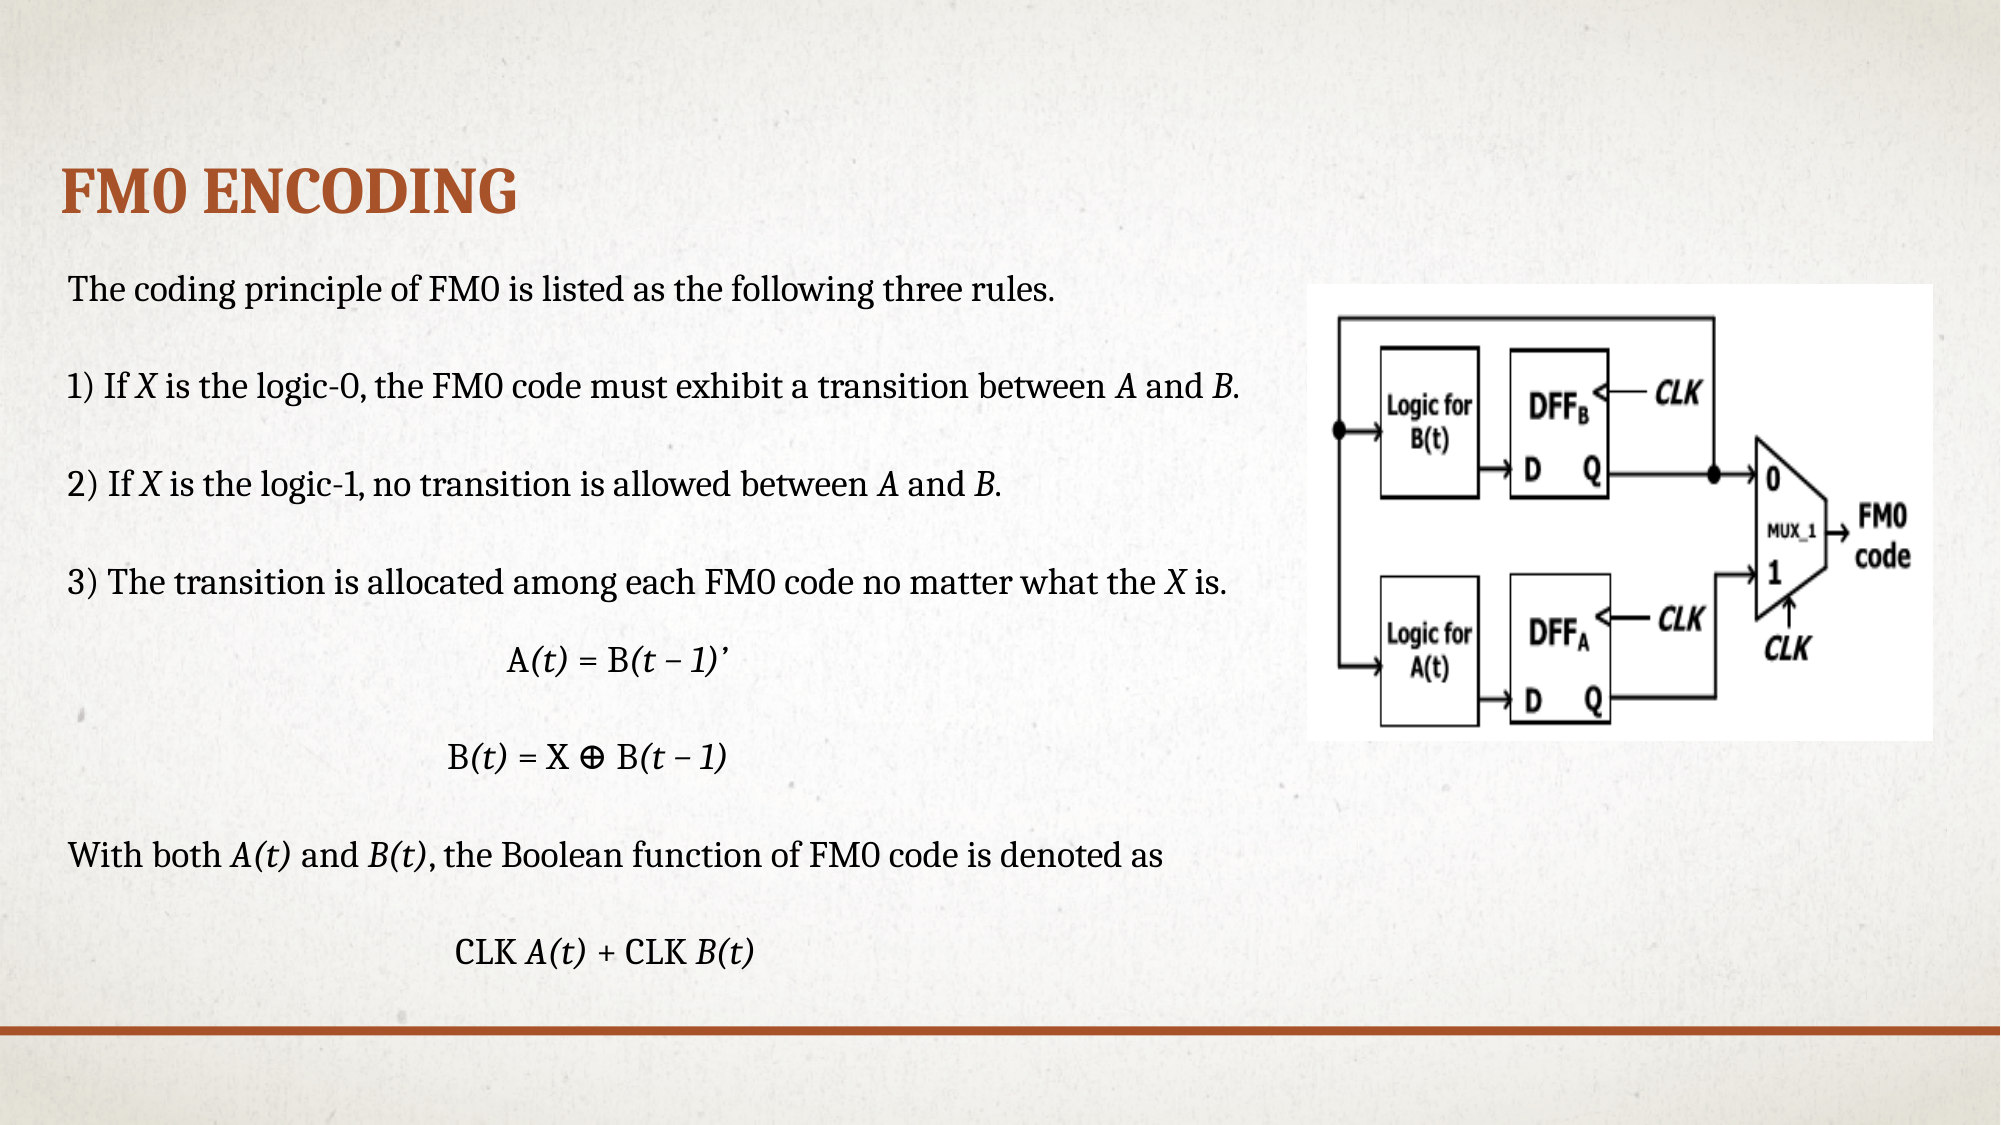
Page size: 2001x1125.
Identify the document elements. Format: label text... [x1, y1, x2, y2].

picture [0, 0, 2001, 1125]
title Fm0 Encoding [45, 48, 1621, 236]
list The coding principle of FM0 is listed as the following three rules. 1) If X is the logic-0, the FM0 code must exhibit a transition between A and B. 2) If X is the logic-1, no transition is allowed between A and B. 3) The transition is allocated among each FM0 code no matter what the X is. A(t) = B(t − 1)’ B(t) = X ⊕ B(t − 1) With both A(t) and B(t), the Boolean function of FM0 code is denoted as CLK A(t) + CLK B(t) [45, 249, 1308, 1014]
